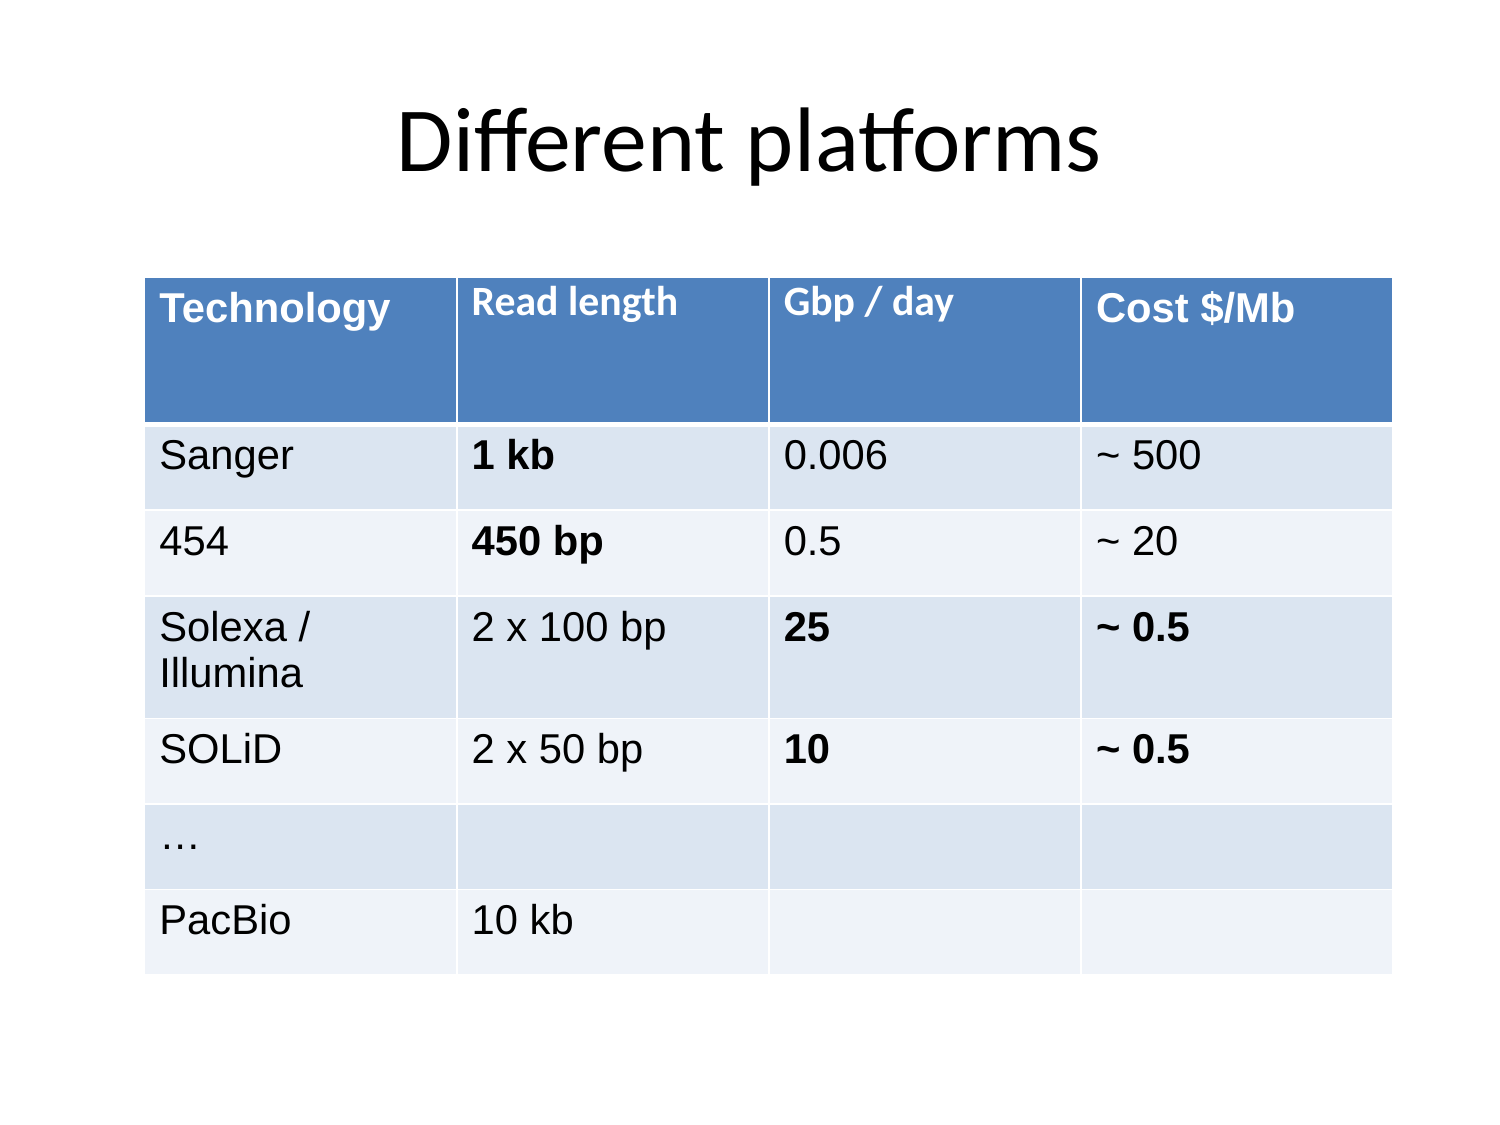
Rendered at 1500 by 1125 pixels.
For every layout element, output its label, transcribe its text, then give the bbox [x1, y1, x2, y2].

table_cell [458, 805, 768, 889]
table_cell 2 x 100 bp [458, 597, 768, 718]
table_cell ~ 0.5 [1082, 719, 1392, 803]
table_cell … [145, 805, 456, 889]
table_cell ~ 20 [1082, 511, 1392, 595]
table_cell 0.006 [770, 427, 1080, 509]
table_cell 0.5 [770, 511, 1080, 595]
table_cell PacBio [145, 890, 456, 974]
table_cell 10 [770, 719, 1080, 803]
table_cell Sanger [145, 427, 456, 509]
table_cell 454 [145, 511, 456, 595]
table_cell [1082, 890, 1392, 974]
table_header Cost $/Mb [1082, 278, 1392, 422]
table_header Technology [145, 278, 456, 422]
table_cell 25 [770, 597, 1080, 718]
table_cell Solexa / Illumina [145, 597, 456, 718]
table_header Gbp / day [770, 278, 1080, 422]
title Different platforms [75, 67, 1425, 202]
table_cell 2 x 50 bp [458, 719, 768, 803]
table_cell [770, 805, 1080, 889]
table_cell SOLiD [145, 719, 456, 803]
table_cell 10 kb [458, 890, 768, 974]
table_cell 450 bp [458, 511, 768, 595]
table_header Read length [458, 278, 768, 422]
table_cell [1082, 805, 1392, 889]
table_cell ~ 500 [1082, 427, 1392, 509]
table_cell ~ 0.5 [1082, 597, 1392, 718]
table_cell 1 kb [458, 427, 768, 509]
table_cell [770, 890, 1080, 974]
